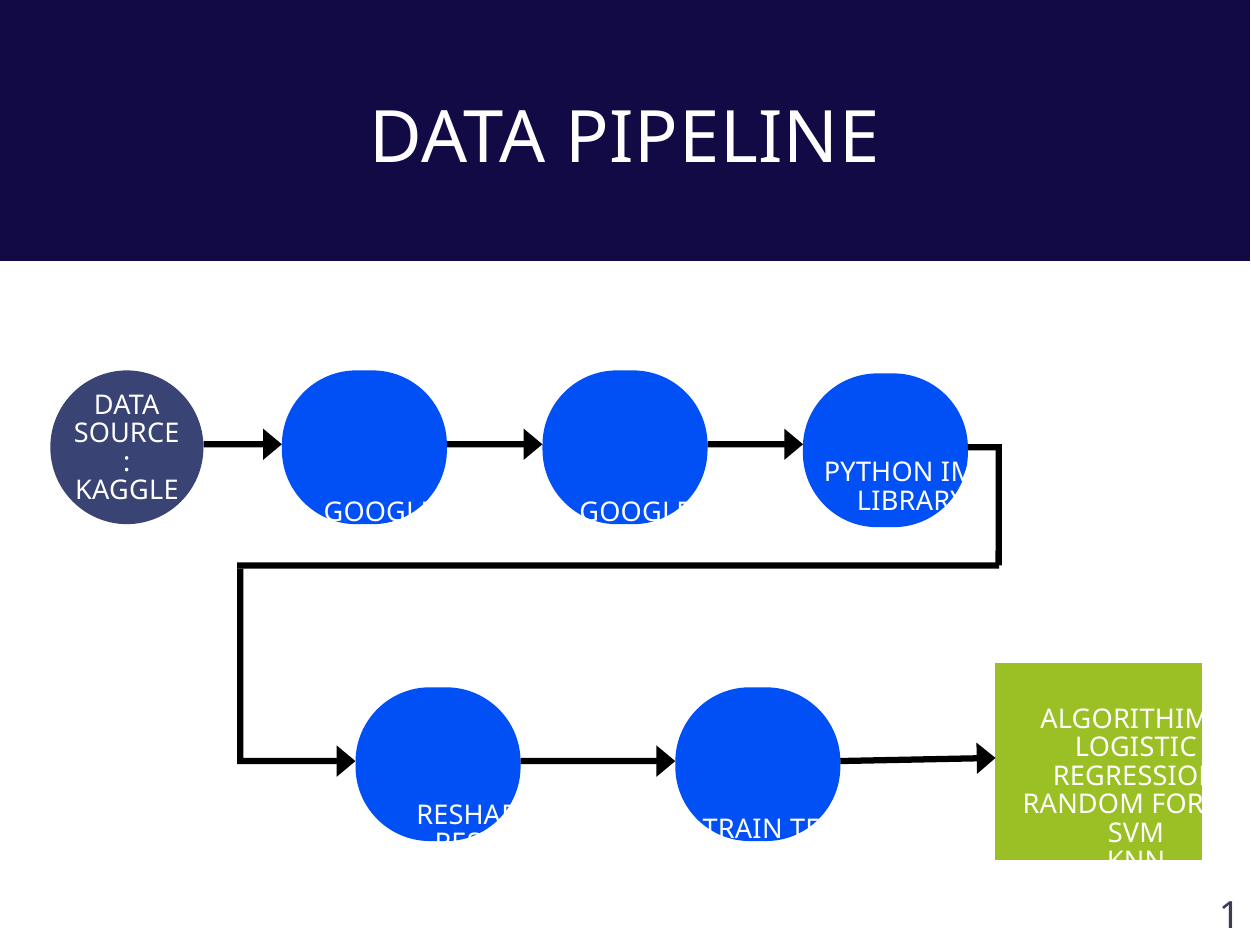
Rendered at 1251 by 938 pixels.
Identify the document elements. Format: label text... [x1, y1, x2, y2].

text_box [209, 433, 276, 455]
text_box [714, 433, 797, 455]
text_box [299, 95, 951, 207]
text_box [675, 687, 841, 842]
text_box [241, 750, 350, 772]
text_box [452, 433, 537, 455]
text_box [542, 370, 708, 525]
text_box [281, 370, 448, 525]
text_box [355, 687, 521, 842]
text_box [802, 373, 969, 528]
text_box [525, 750, 669, 772]
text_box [49, 370, 204, 525]
text_box [0, 0, 1250, 261]
text_box [847, 747, 990, 769]
text_box 11 [1209, 883, 1250, 938]
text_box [995, 662, 1202, 860]
